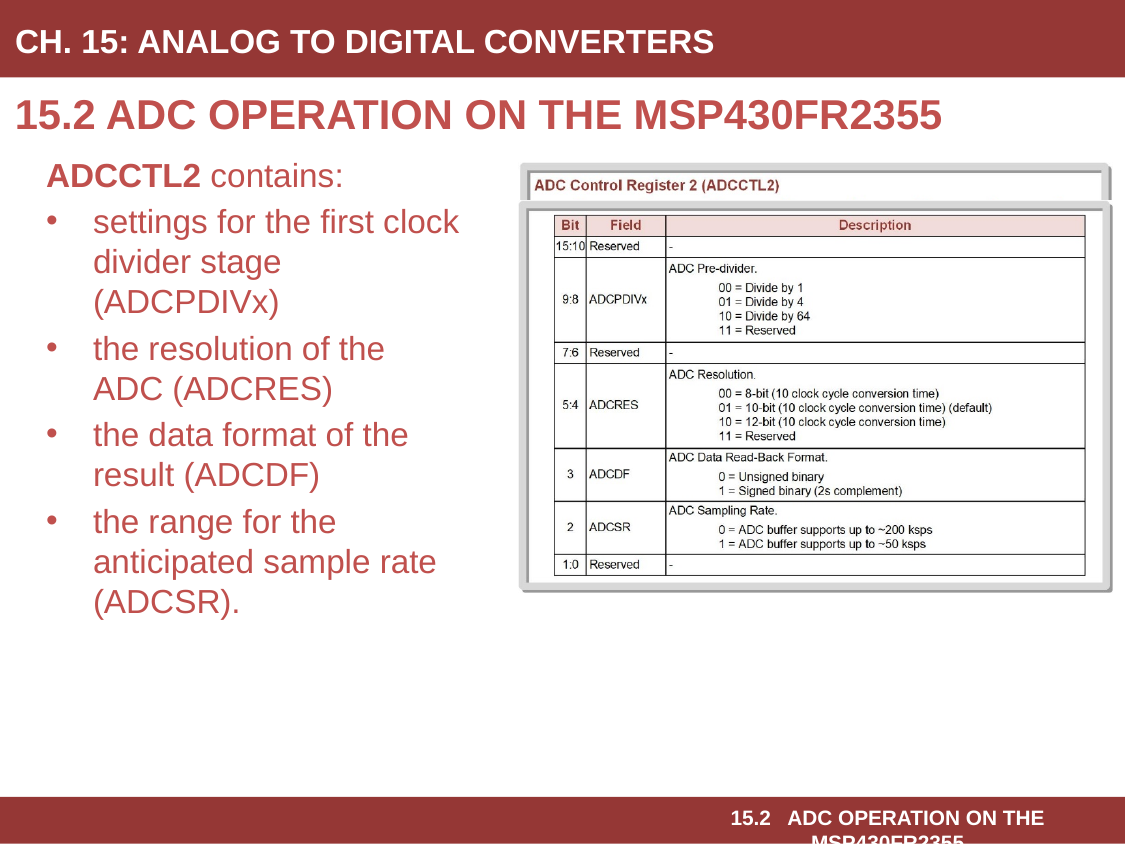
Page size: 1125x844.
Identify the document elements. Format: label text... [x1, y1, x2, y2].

title Ch. 15: Analog to Digital Converters [0, 1, 1125, 78]
text_box 15.2 ADC Operation on the MSP430FR2355 [0, 80, 1088, 146]
picture [518, 162, 1113, 594]
subtitle 15.2 ADC Operation on the MSP430FR2355 [650, 796, 1125, 844]
text_box [0, 795, 1125, 844]
text_box ADCCTL2 contains: settings for the first clock divider stage (ADCPDIVx) the resolution of the ADC (ADCRES) the data format of the result (ADCDF) the range for the anticipated sample rate (ADCSR). [31, 146, 476, 640]
